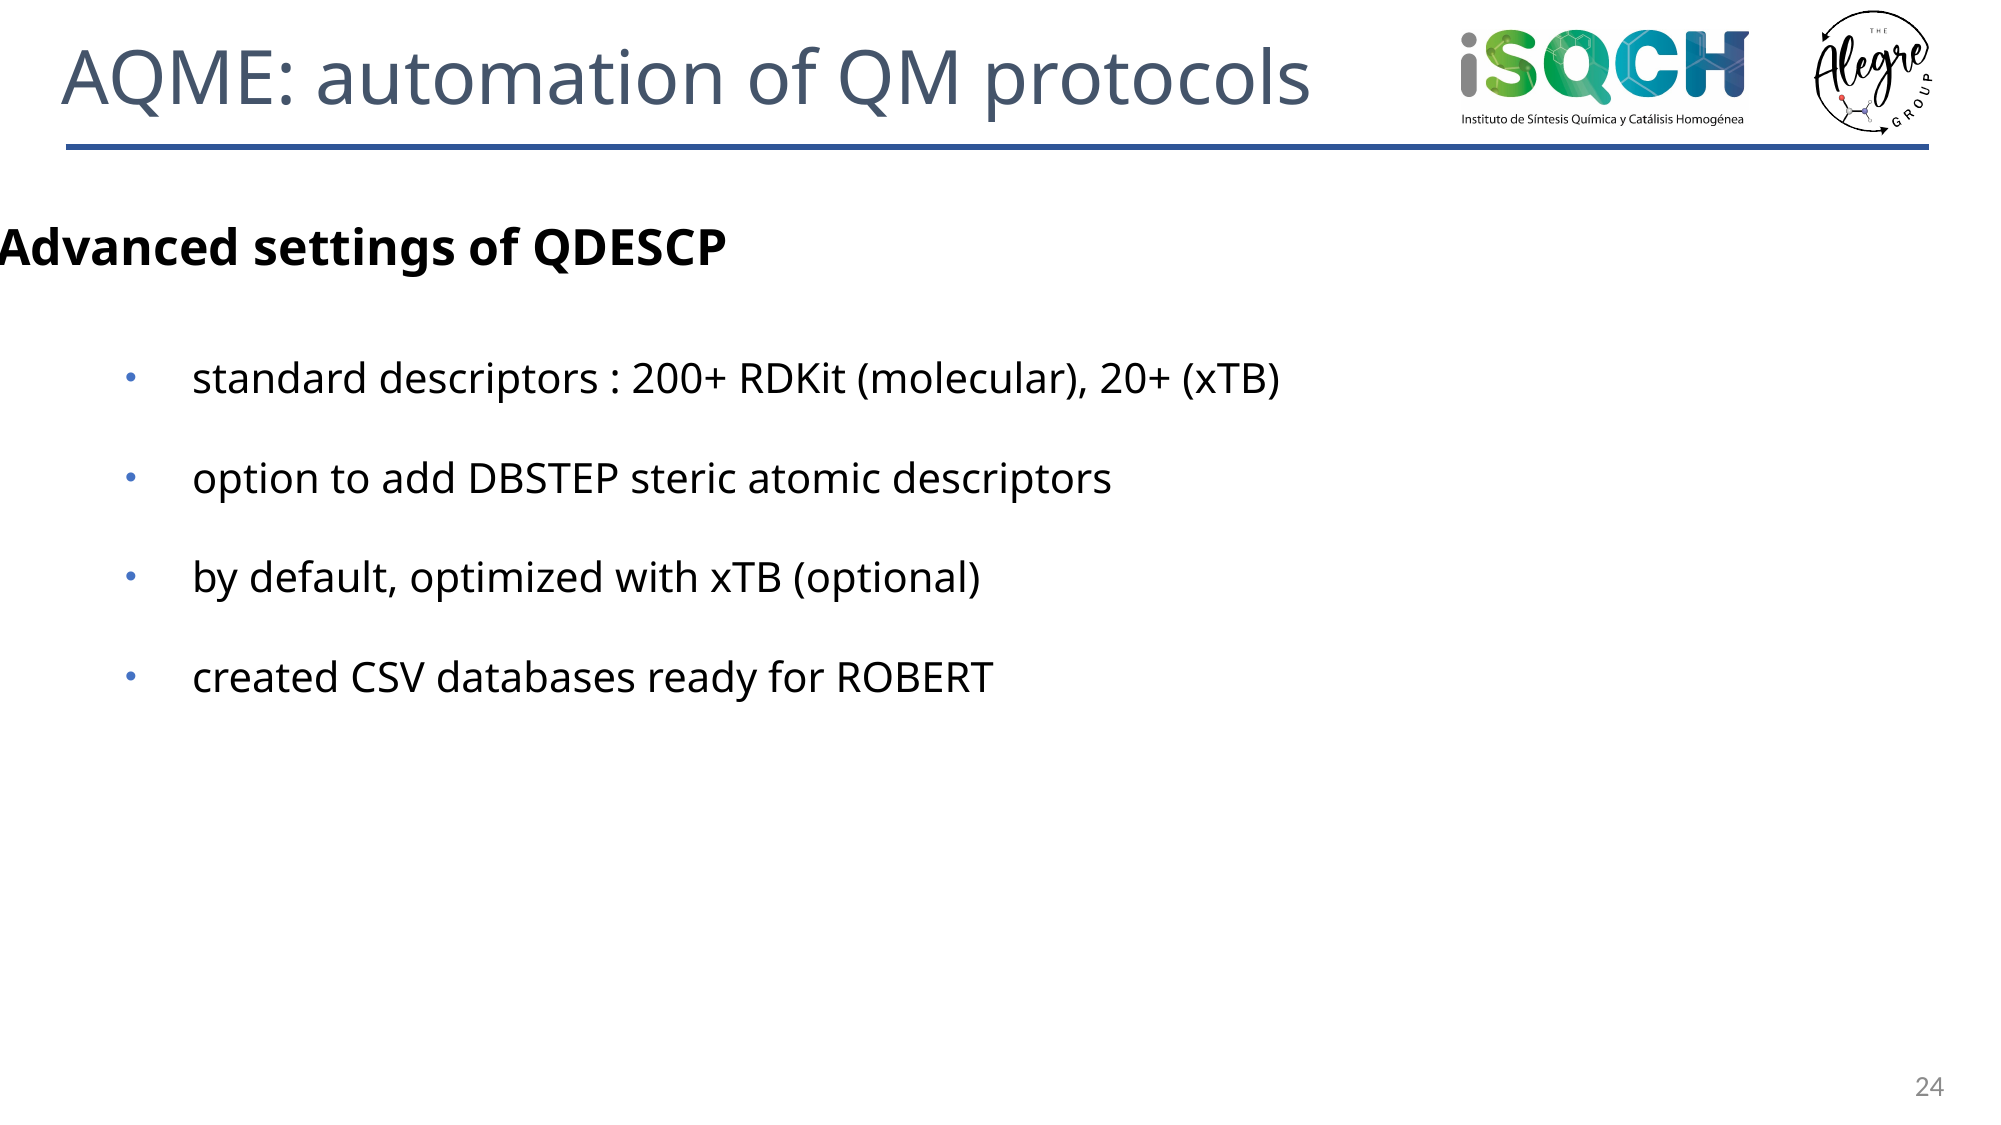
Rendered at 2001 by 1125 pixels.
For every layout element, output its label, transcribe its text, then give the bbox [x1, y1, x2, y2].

text_box option to add DBSTEP steric atomic descriptors [110, 444, 1864, 509]
text_box Advanced settings of QDESCP [0, 215, 739, 276]
picture [1769, 2, 1974, 139]
picture [1461, 29, 1749, 126]
text_box standard descriptors : 200+ RDKit (molecular), 20+ (xTB) [110, 344, 1325, 410]
text_box created CSV databases ready for ROBERT [110, 643, 1974, 709]
text_box by default, optimized with xTB (optional) [110, 543, 1325, 609]
text_box AQME: automation of QM protocols [46, 14, 1769, 135]
slide_number 24 [1830, 1056, 1960, 1113]
